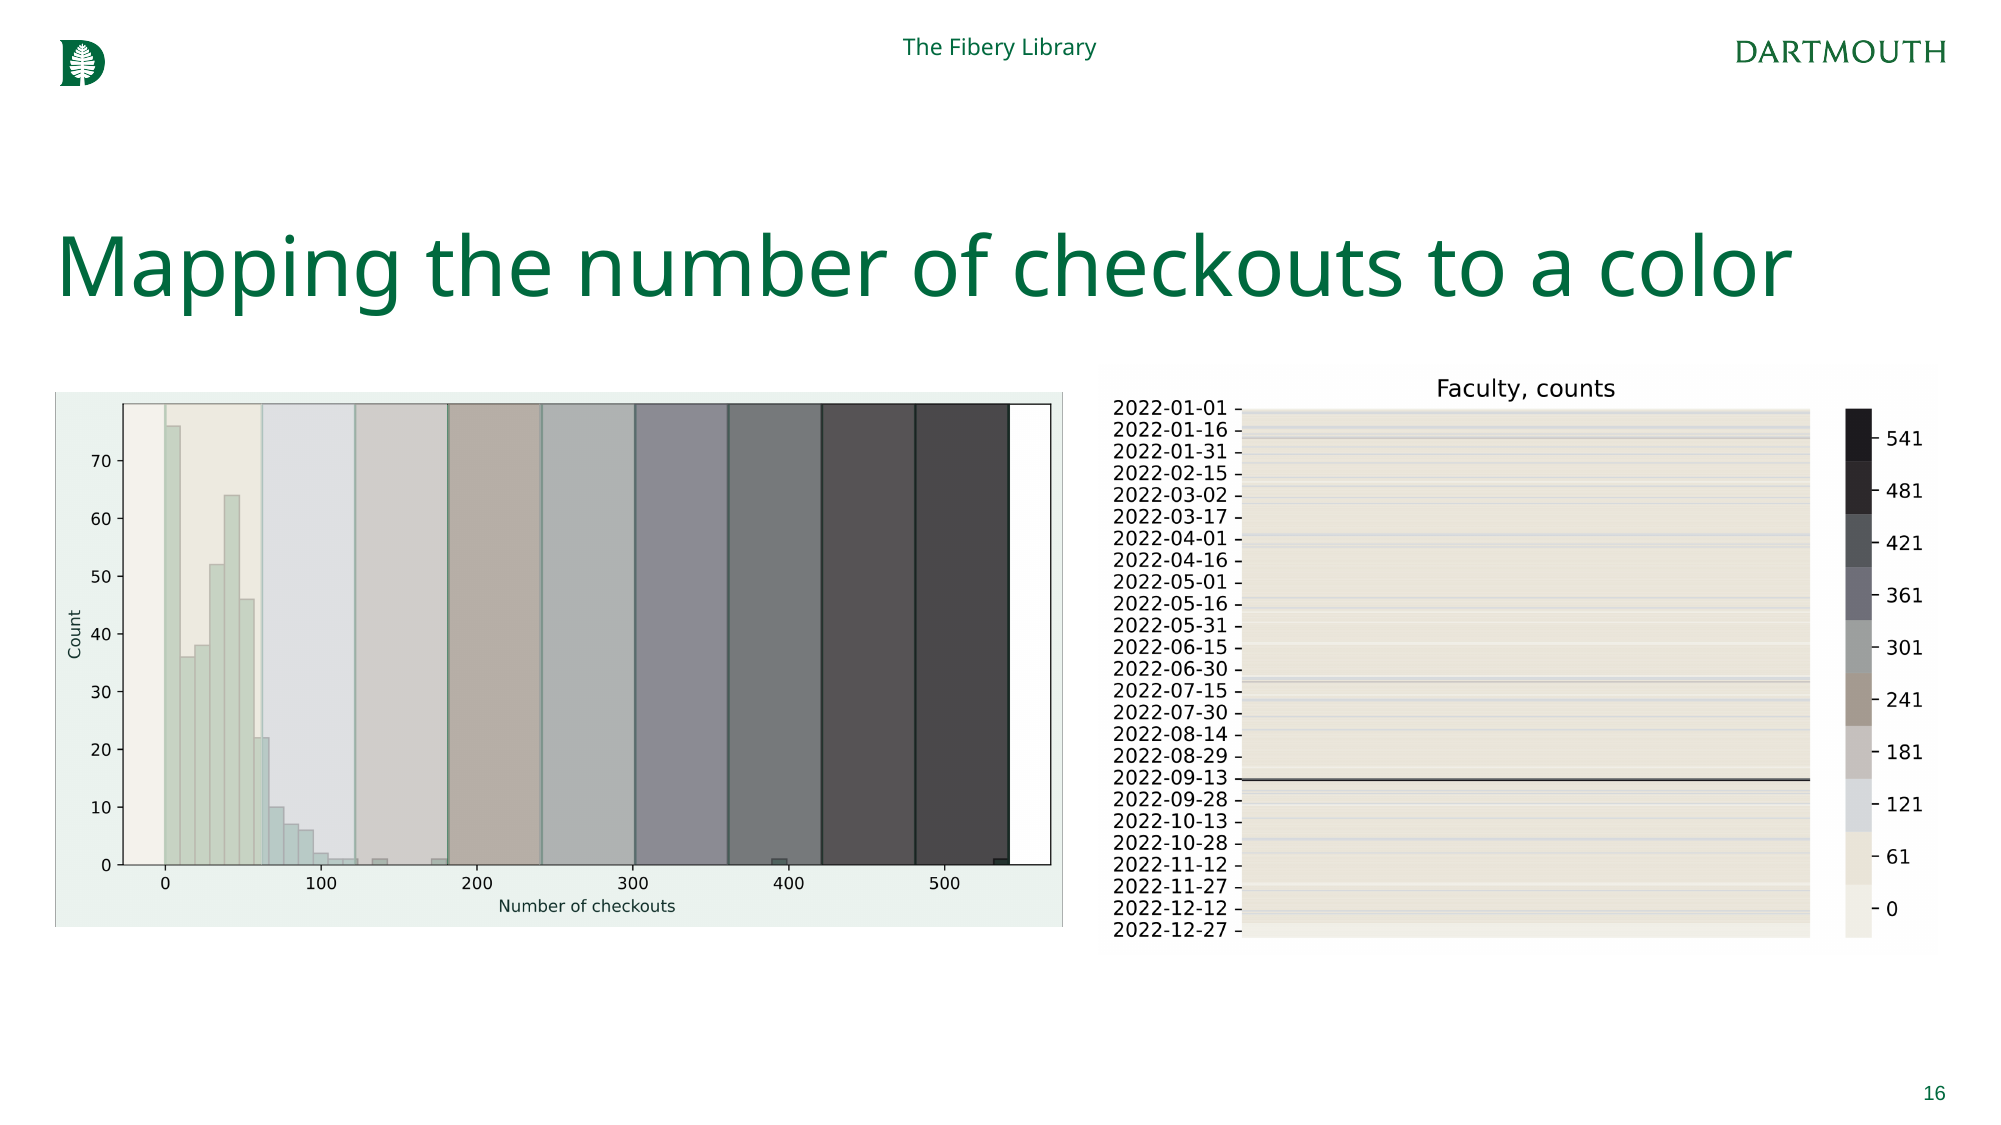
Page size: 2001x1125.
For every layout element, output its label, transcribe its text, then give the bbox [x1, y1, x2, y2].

slide_number 16 [1860, 1074, 1947, 1111]
picture [1735, 39, 1947, 64]
picture [60, 40, 105, 86]
footer The Fibery Library [390, 30, 1610, 66]
picture [54, 392, 1063, 927]
title Mapping the number of checkouts to a color [55, 228, 1950, 380]
picture [1097, 363, 1939, 956]
